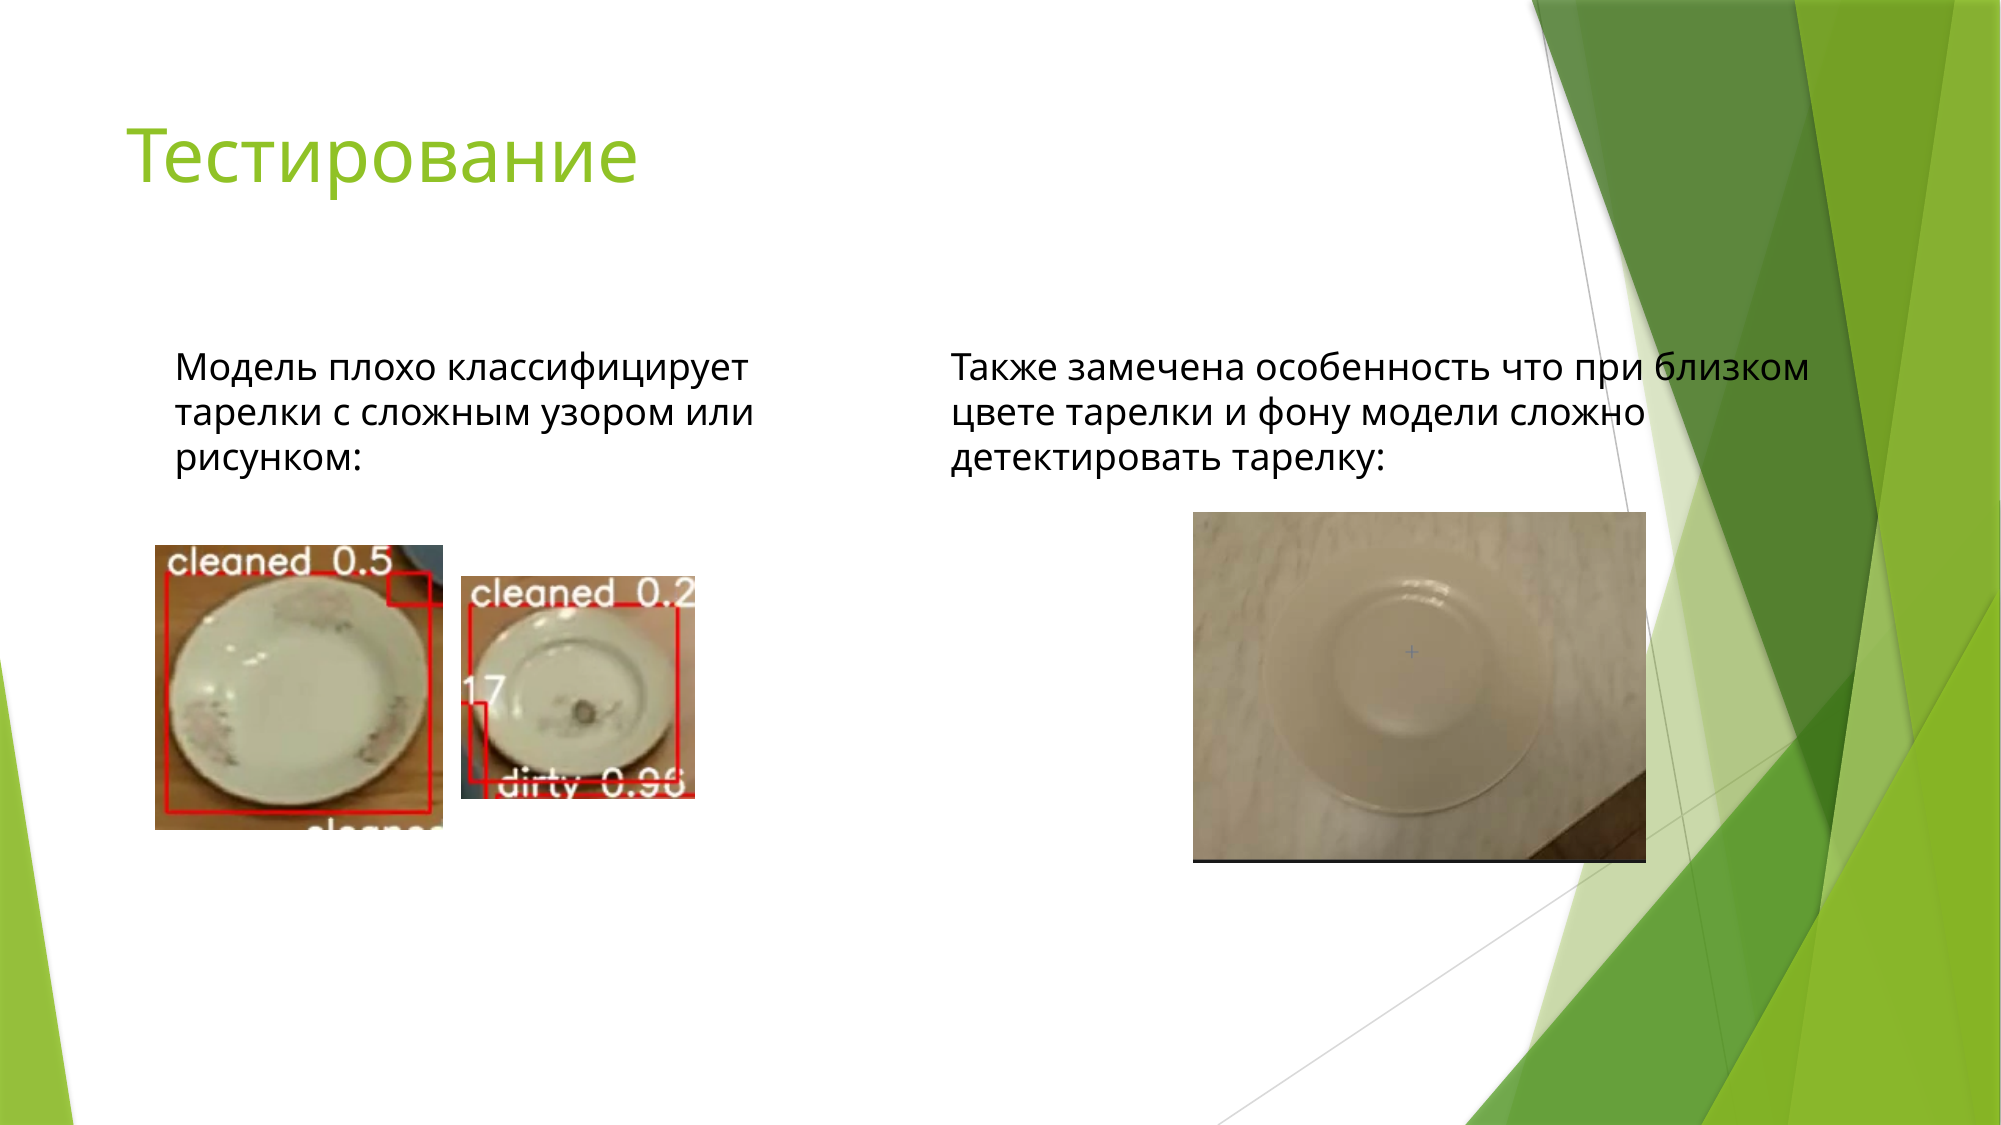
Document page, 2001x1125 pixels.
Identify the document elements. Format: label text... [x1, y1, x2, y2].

title Тестирование [111, 99, 1962, 336]
text_box Также замечена особенность что при близком цвете тарелки и фону модели сложно детектировать тарелку: [936, 335, 1863, 486]
picture [461, 575, 696, 799]
picture [1192, 512, 1647, 863]
picture [154, 544, 444, 831]
text_box Модель плохо классифицирует тарелки с сложным узором или рисунком: [159, 335, 871, 486]
